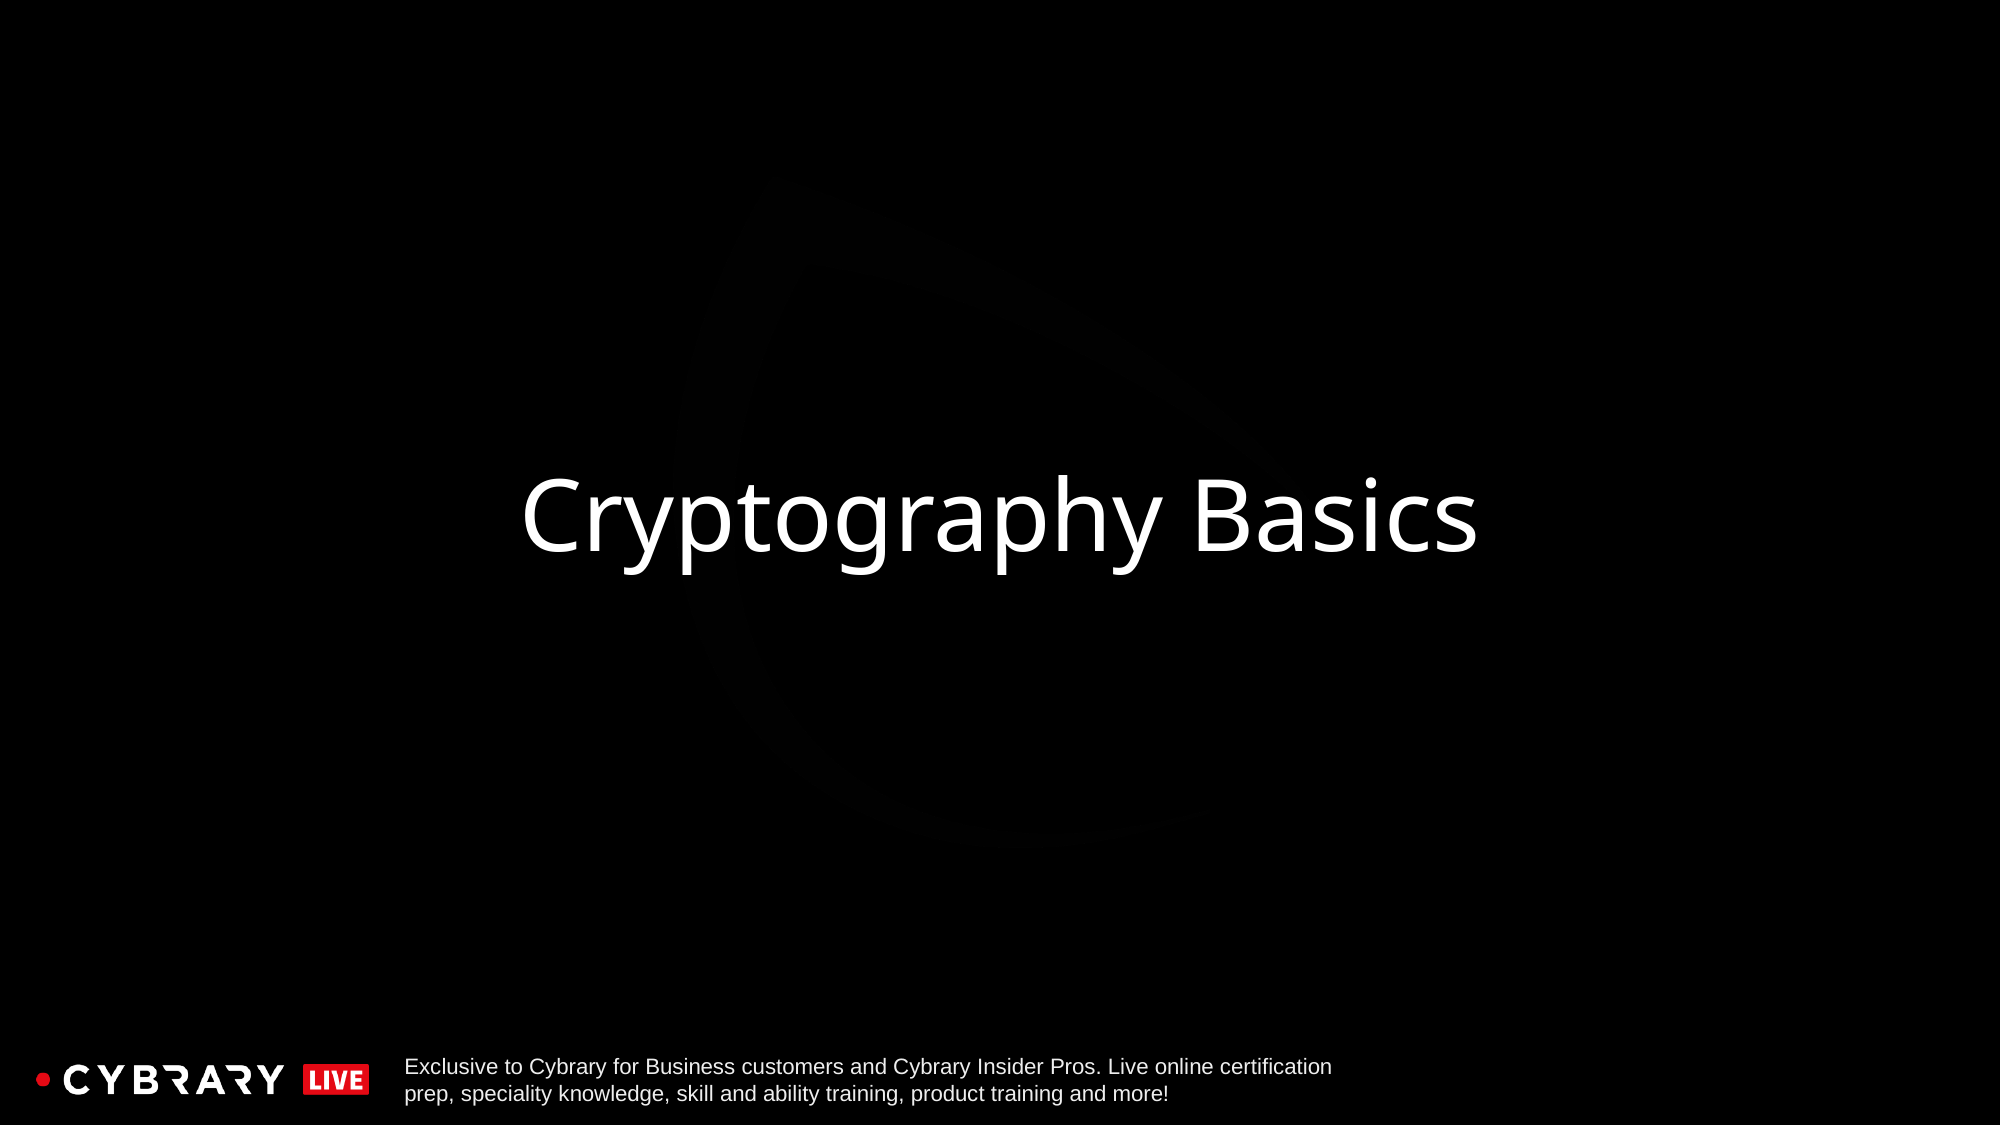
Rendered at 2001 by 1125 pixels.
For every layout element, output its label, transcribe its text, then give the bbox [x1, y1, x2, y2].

title Cryptography Basics [303, 63, 1697, 959]
picture [36, 1064, 369, 1095]
